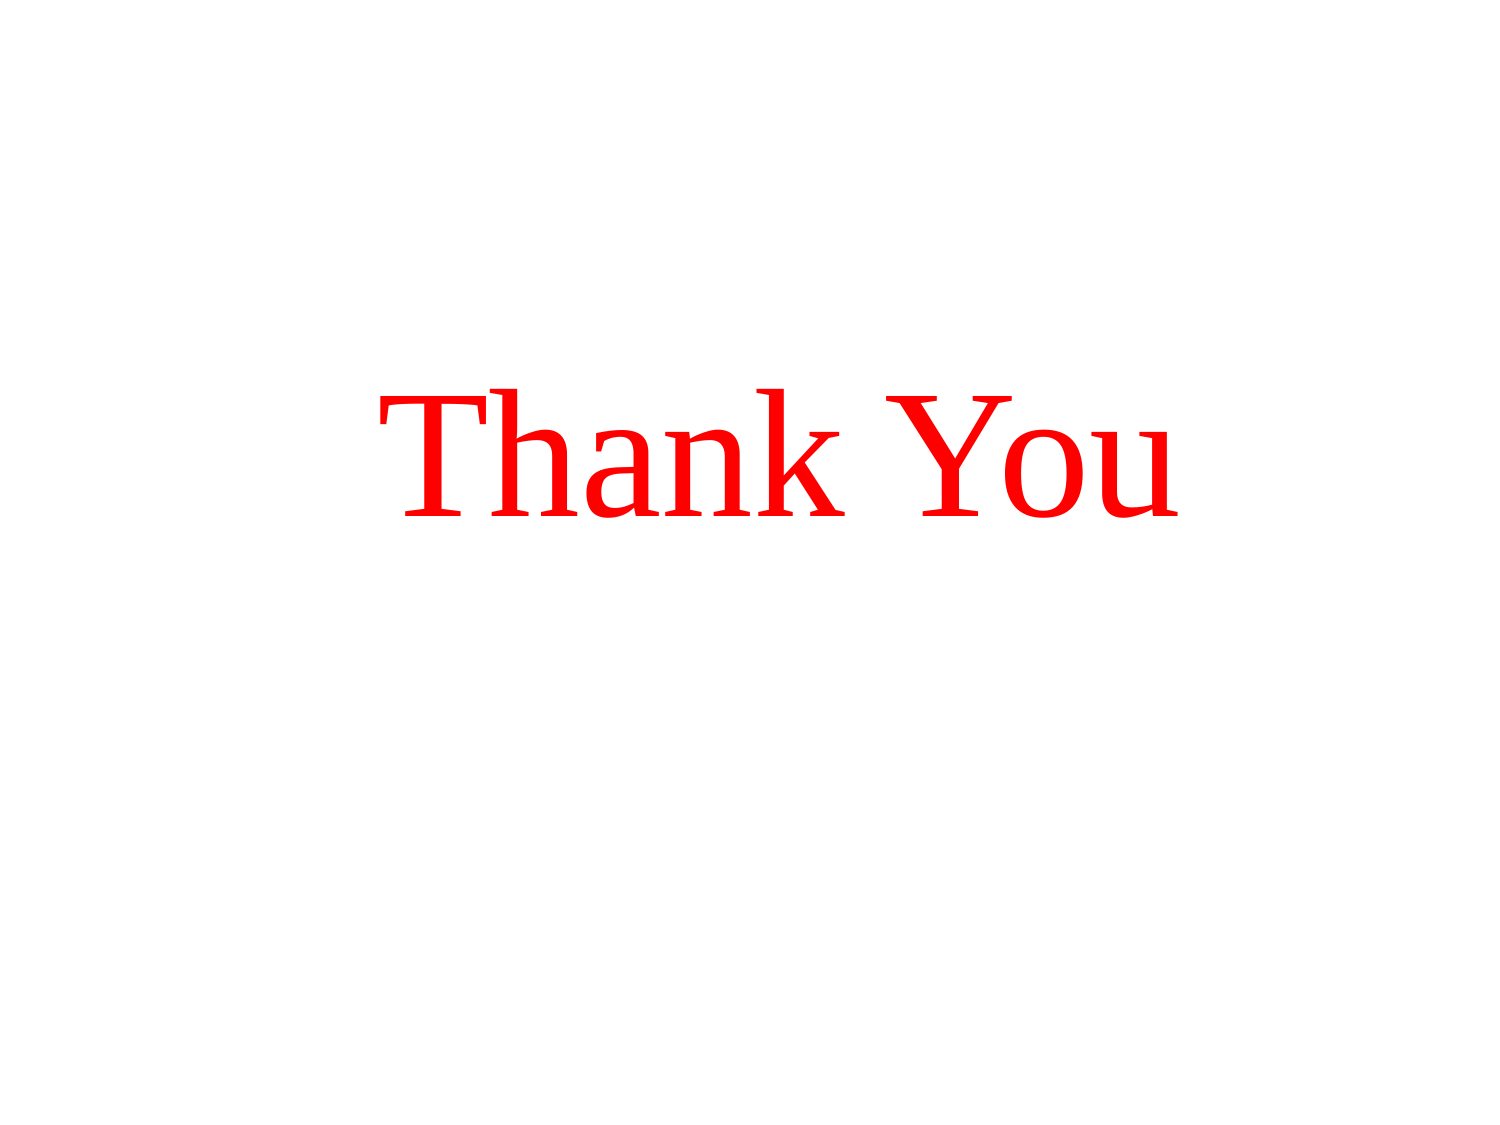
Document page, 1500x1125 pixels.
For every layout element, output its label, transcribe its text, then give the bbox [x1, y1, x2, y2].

text_box Thank You [126, 325, 1433, 561]
